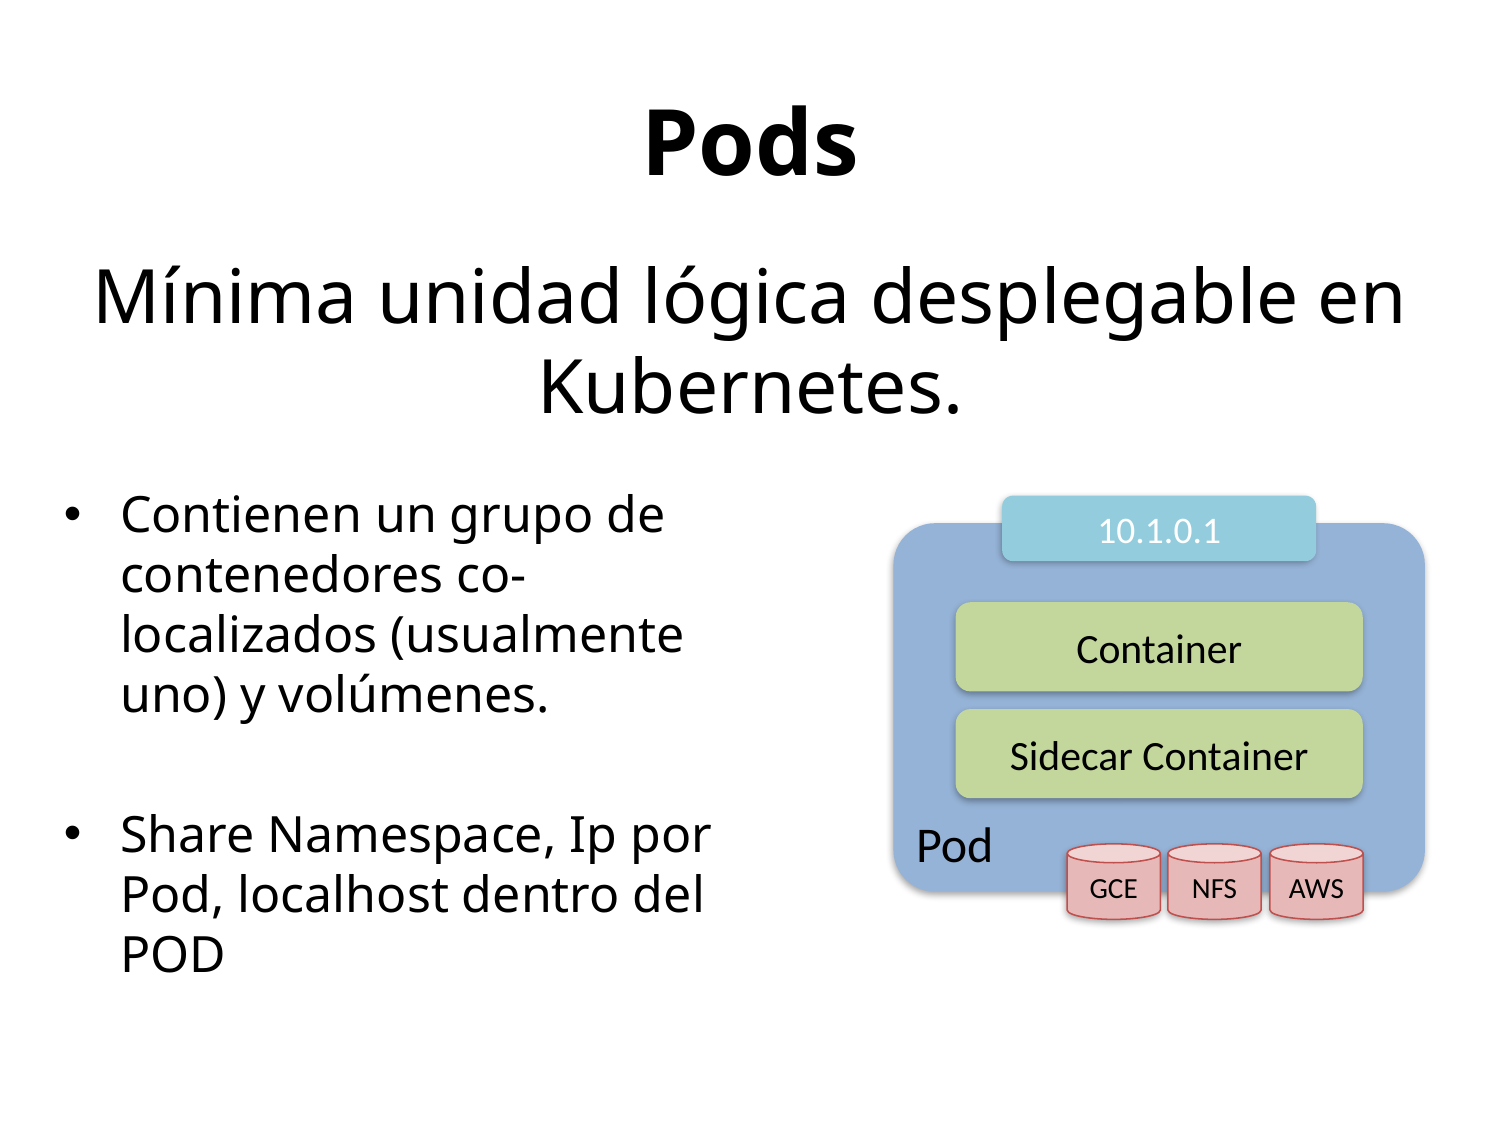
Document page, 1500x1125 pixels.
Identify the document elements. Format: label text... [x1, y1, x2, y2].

text_box Sidecar Container [954, 708, 1364, 800]
text_box Pod [901, 804, 1025, 880]
text_box GCE [1066, 843, 1162, 921]
text_box Container [954, 601, 1364, 693]
text_box Contienen un grupo de contenedores co-localizados (usualmente uno) y volúmenes. Share Namespace, Ip por Pod, localhost dentro del POD [48, 475, 784, 992]
title Pods [75, 45, 1425, 233]
text_box NFS [1167, 843, 1262, 921]
text_box 10.1.0.1 [1001, 494, 1317, 562]
text_box [892, 522, 1426, 893]
text_box AWS [1269, 843, 1364, 921]
list Mínima unidad lógica desplegable en Kubernetes. [75, 241, 1425, 443]
